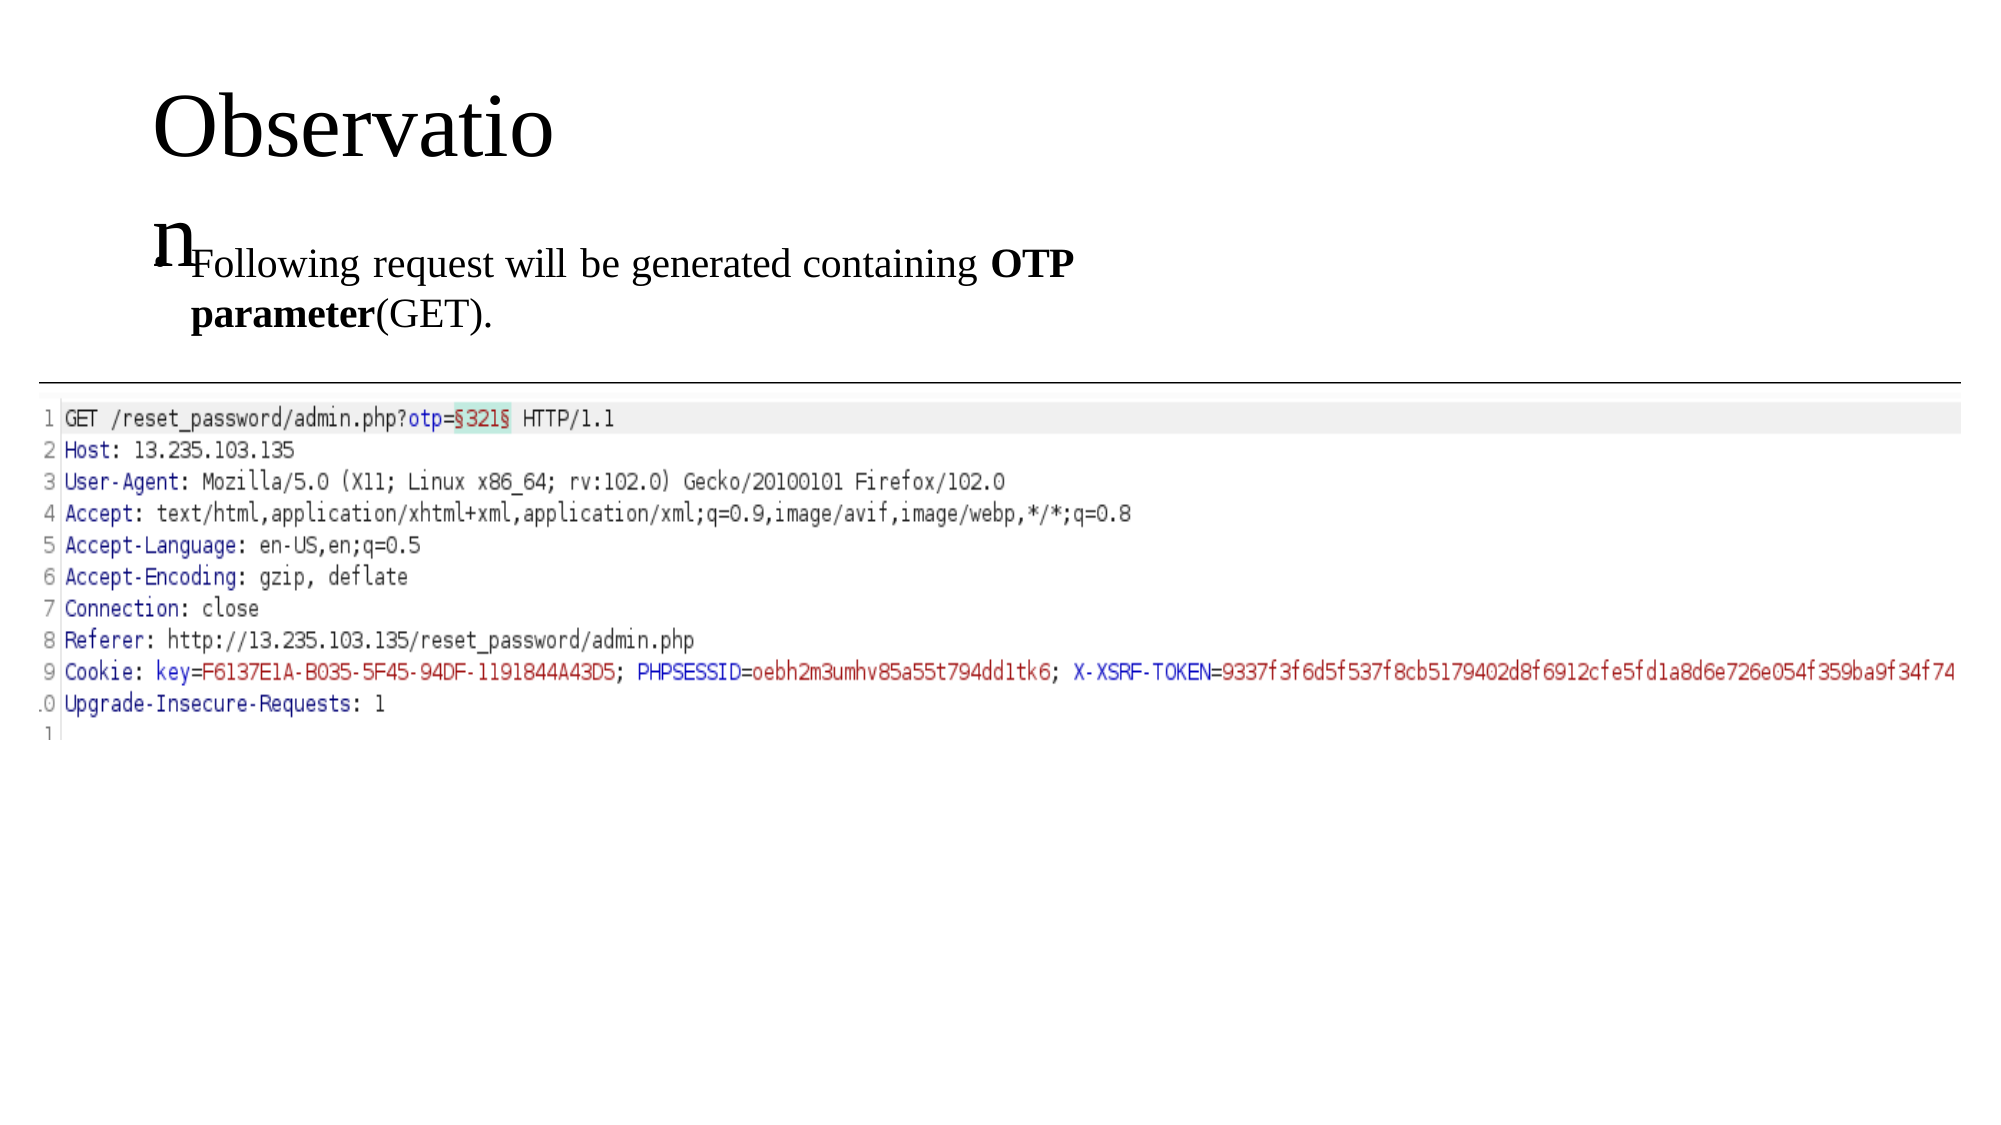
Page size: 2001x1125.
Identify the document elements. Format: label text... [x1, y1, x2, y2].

text_box Observation [150, 62, 601, 234]
picture [39, 382, 1961, 740]
text_box Following request will be generated containing OTP parameter(GET). [150, 234, 1387, 337]
